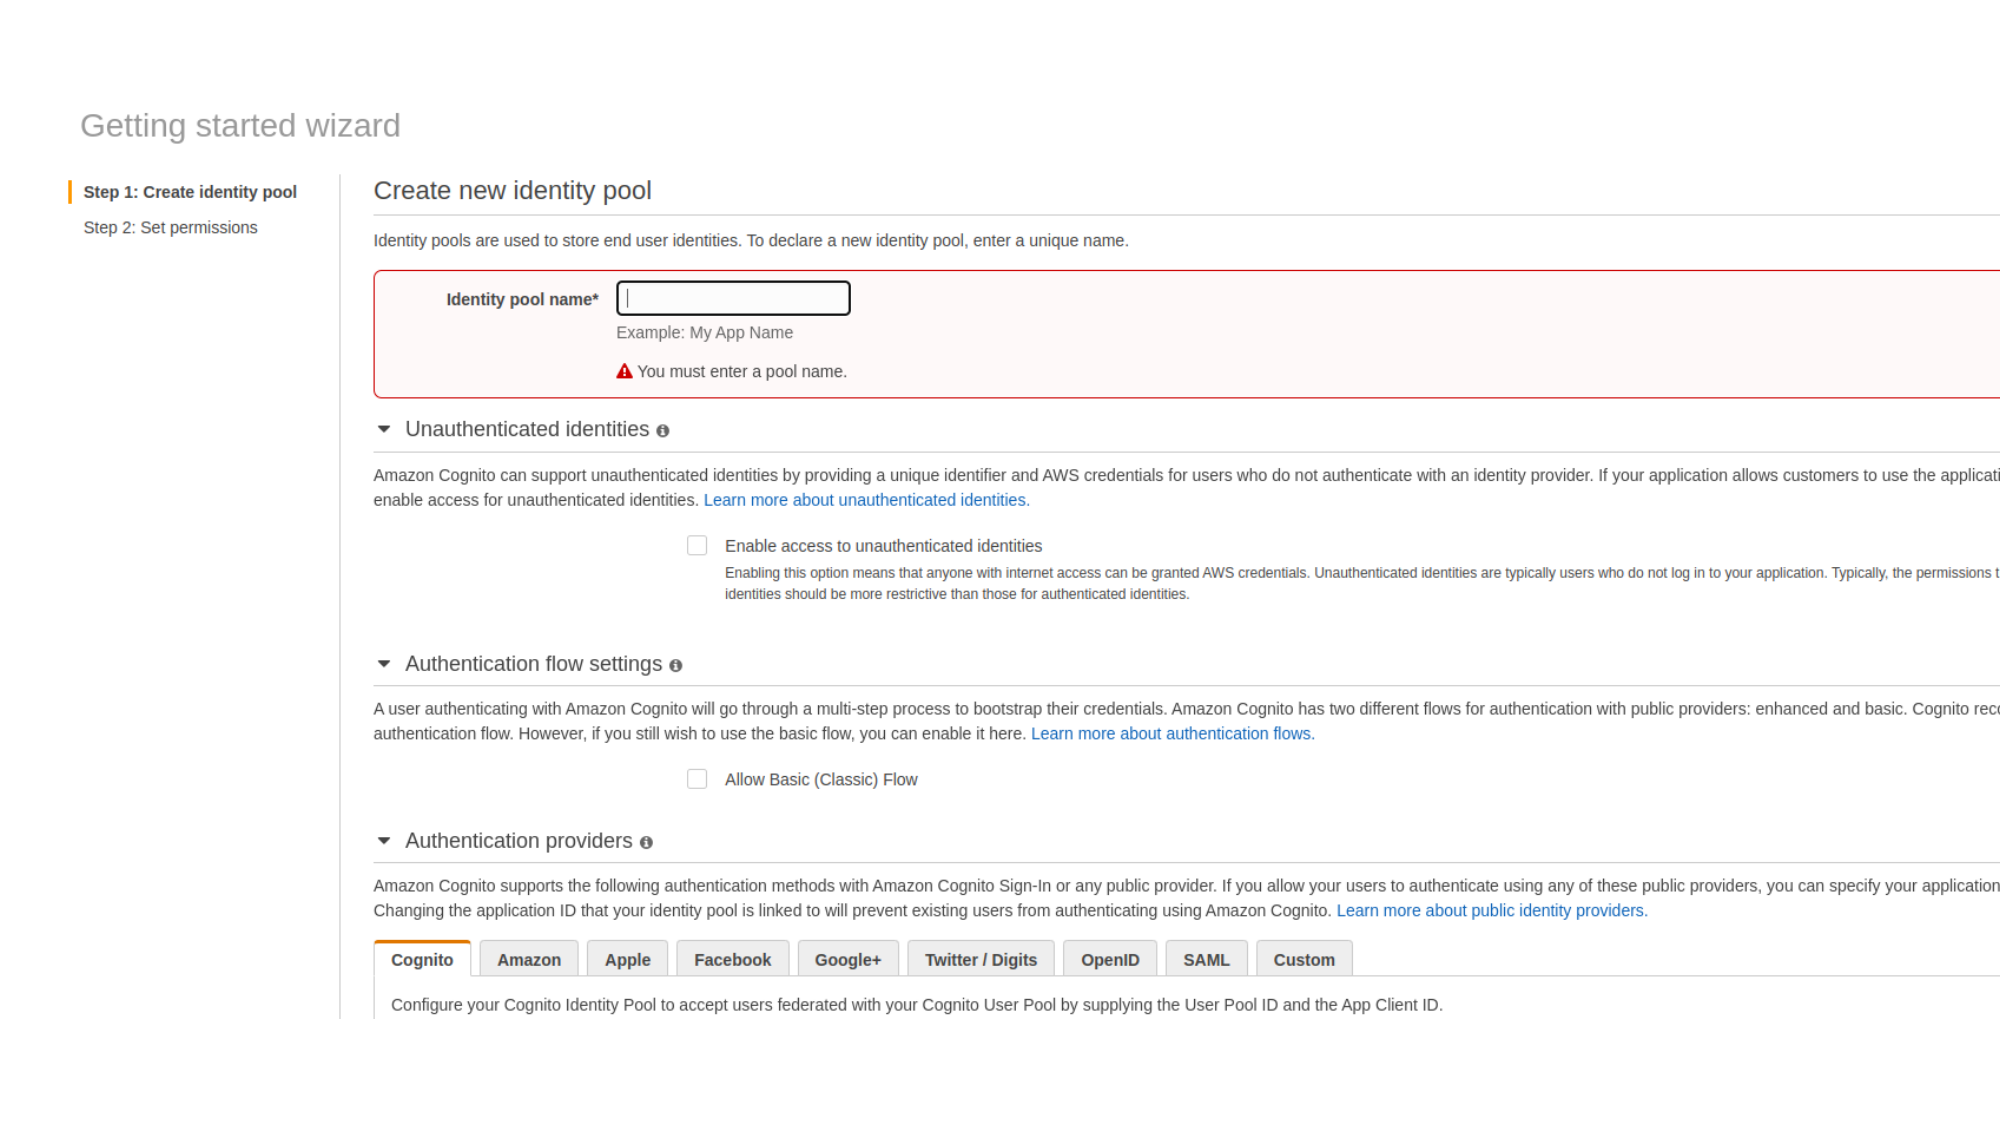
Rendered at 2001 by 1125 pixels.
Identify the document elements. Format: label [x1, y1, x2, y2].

picture [66, 106, 2000, 1019]
